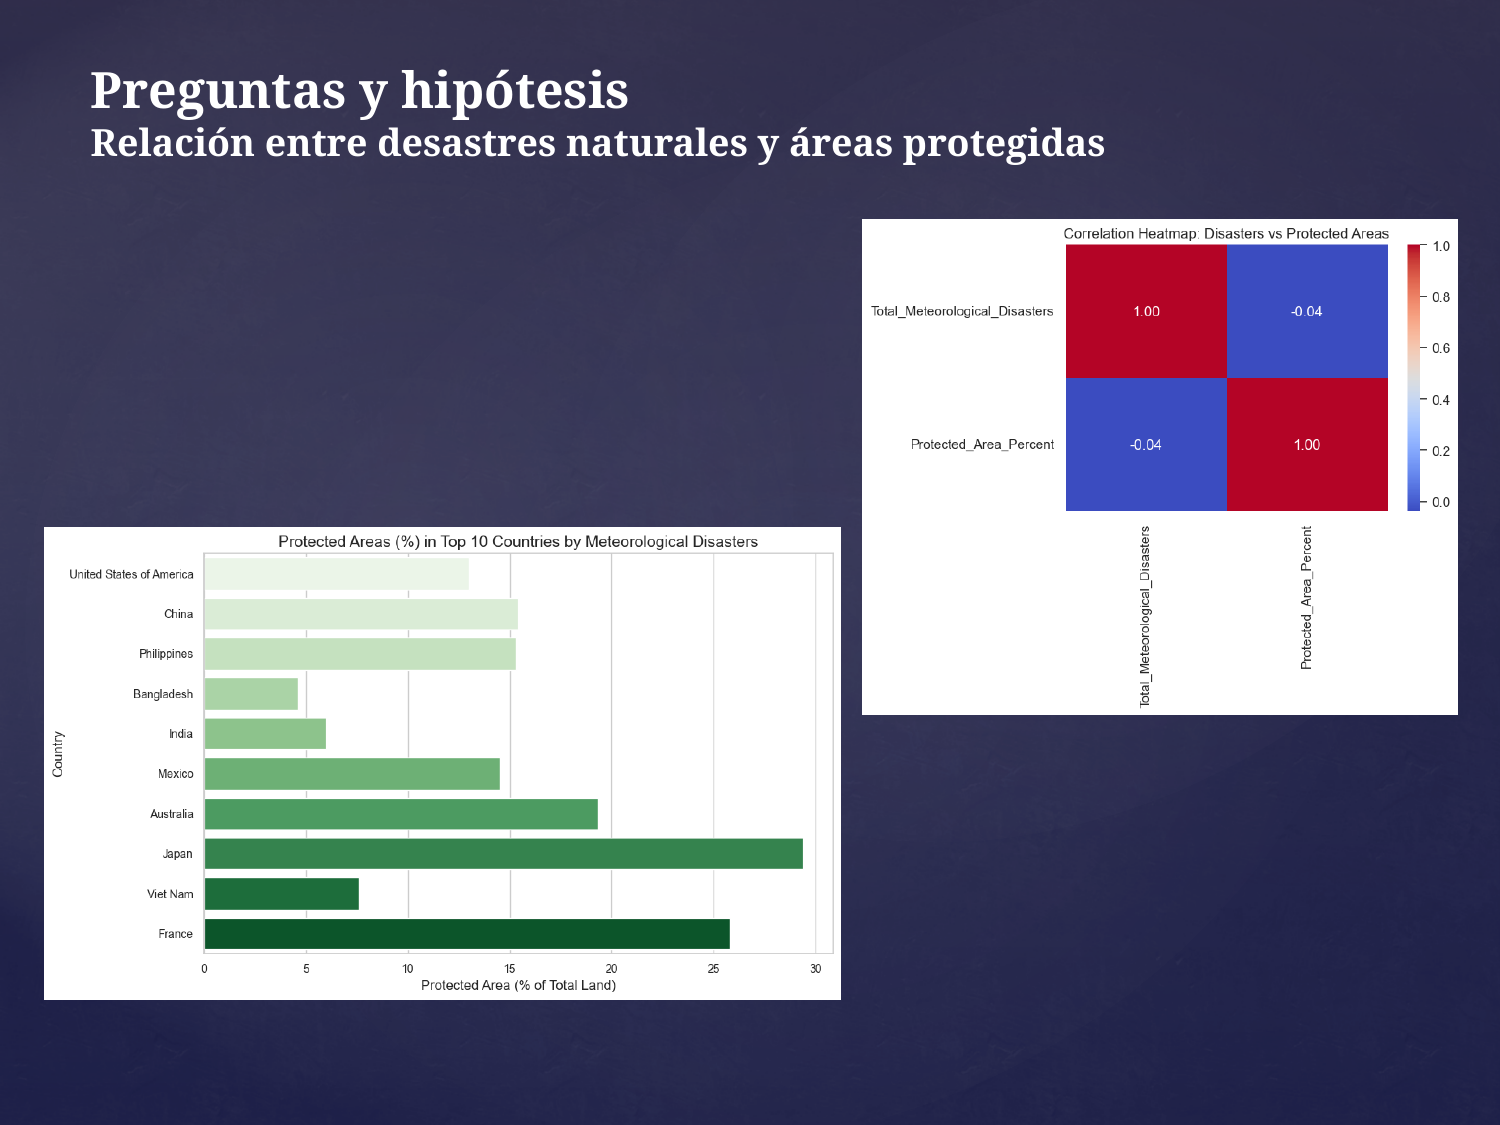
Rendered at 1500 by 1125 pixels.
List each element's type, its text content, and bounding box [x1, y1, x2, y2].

text_box Preguntas y hipótesis Relación entre desastres naturales y áreas protegidas [75, 51, 1313, 202]
picture [861, 219, 1459, 716]
picture [44, 526, 842, 1001]
